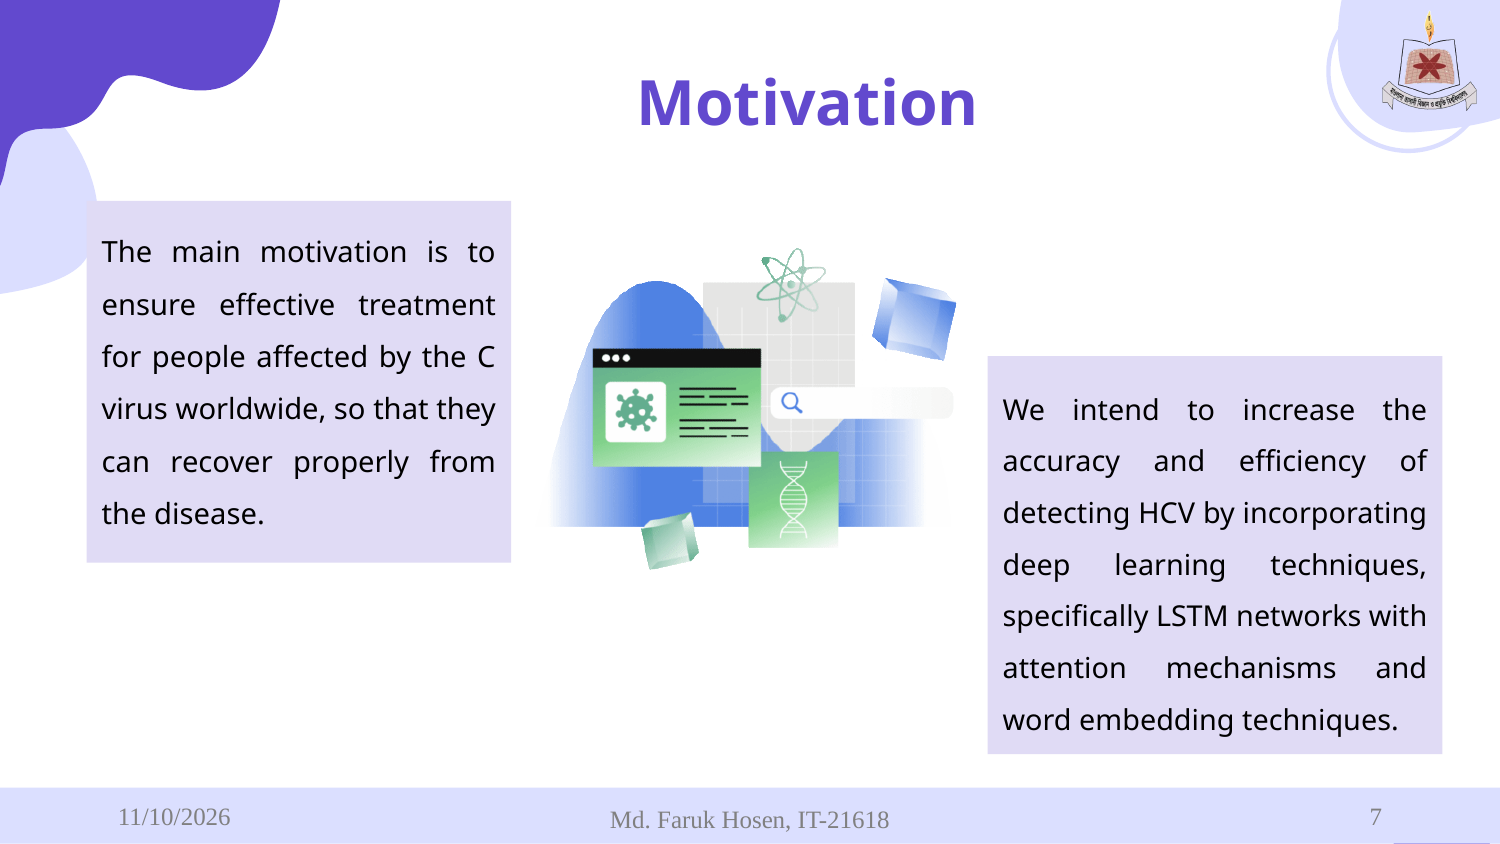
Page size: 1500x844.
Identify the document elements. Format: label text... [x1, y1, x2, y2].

picture [526, 182, 973, 629]
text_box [1335, 0, 1500, 137]
title Motivation [233, 47, 1332, 142]
subtitle The main motivation is to ensure effective treatment for people affected by the C virus worldwide, so that they can recover properly from the disease. [86, 200, 512, 563]
text_box We intend to increase the accuracy and efficiency of detecting HCV by incorporating deep learning techniques, specifically LSTM networks with attention mechanisms and word embedding techniques. [987, 356, 1443, 755]
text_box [0, 786, 1500, 844]
